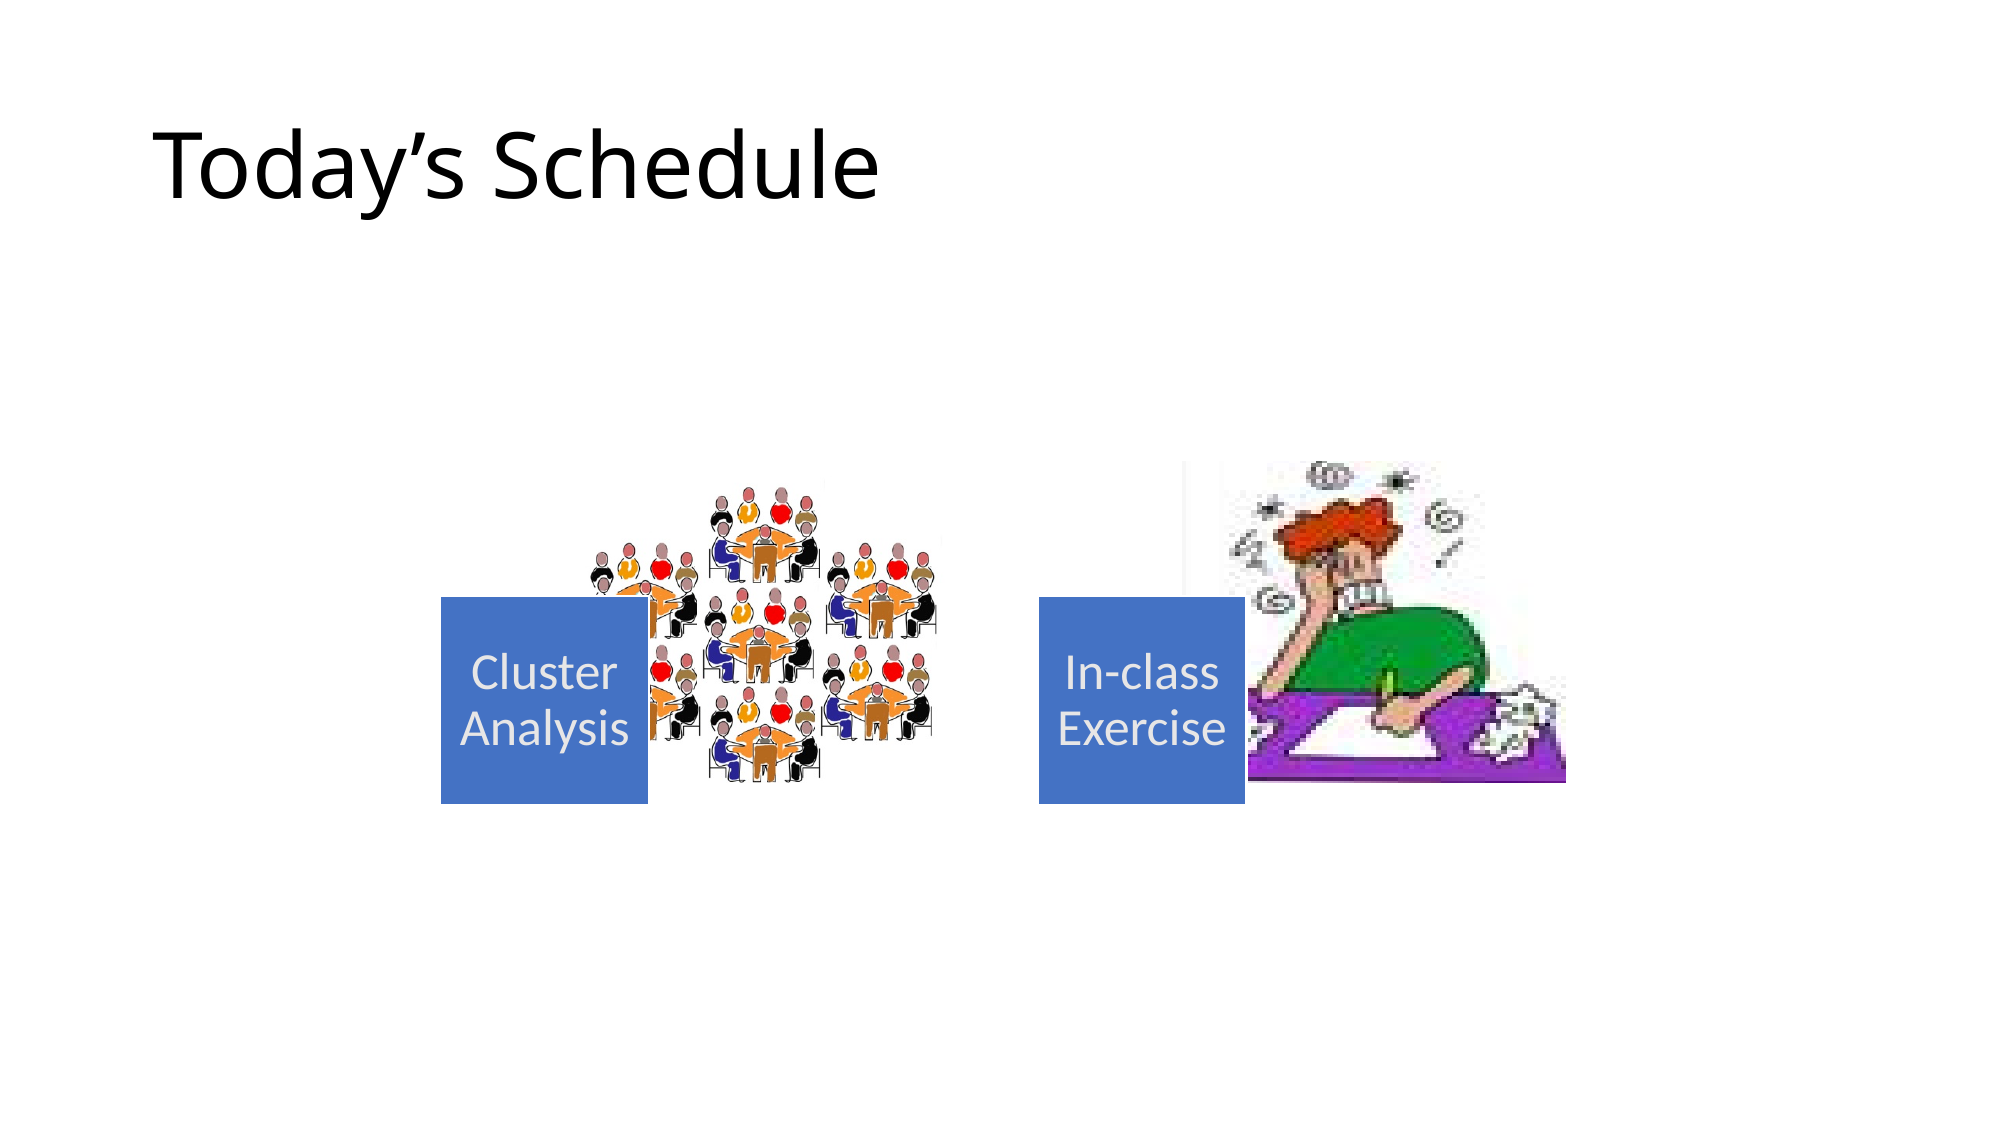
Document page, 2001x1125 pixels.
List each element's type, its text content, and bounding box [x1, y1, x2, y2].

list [384, 302, 1623, 963]
title Today’s Schedule [137, 59, 1863, 278]
